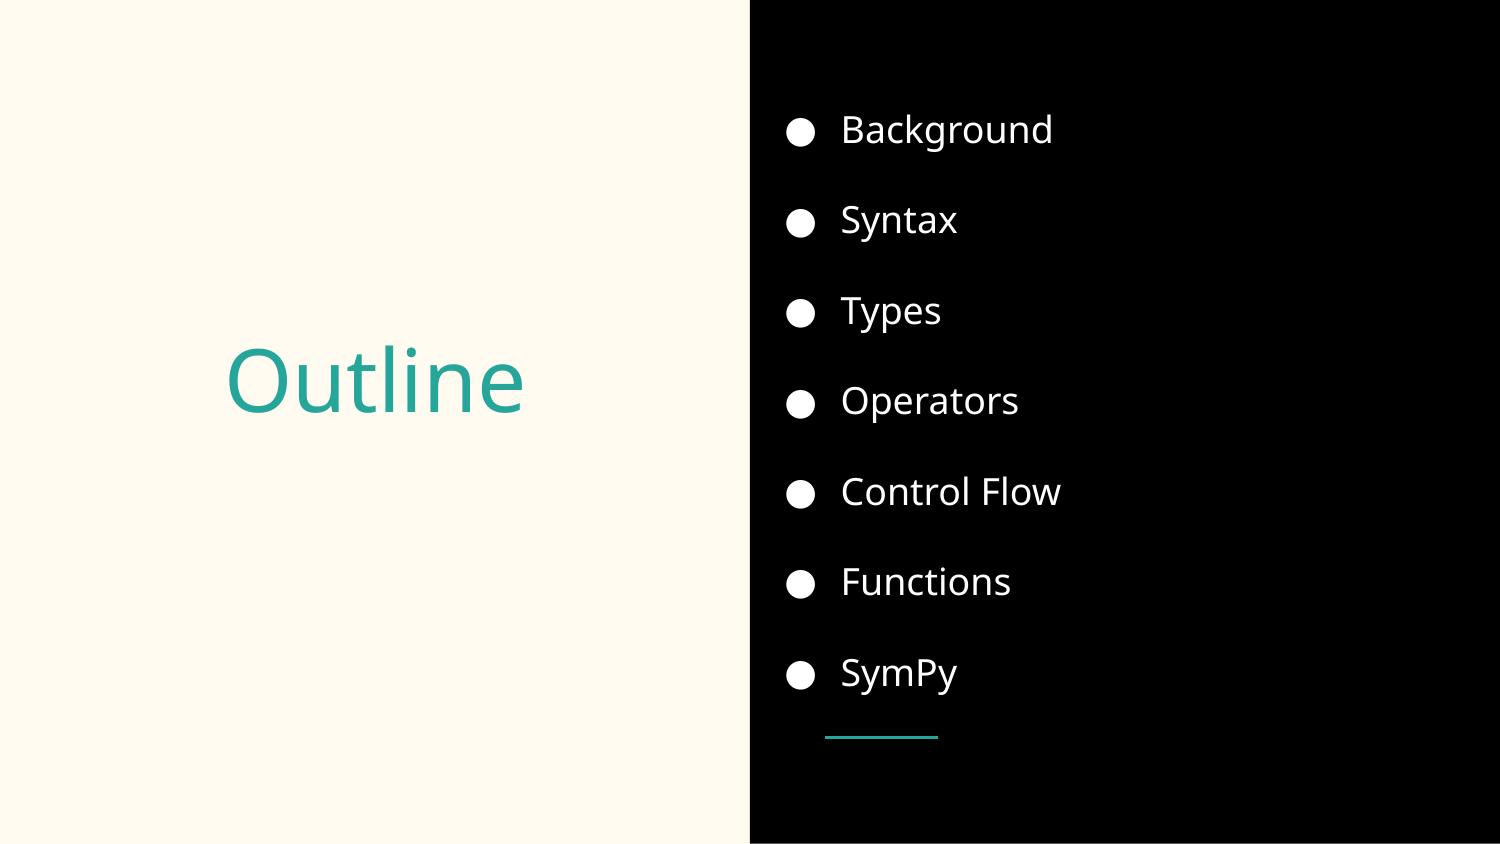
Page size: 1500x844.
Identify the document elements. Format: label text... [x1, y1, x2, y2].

title Outline [43, 226, 708, 446]
list Background Syntax Types Operators Control Flow Functions SymPy [750, 41, 1465, 758]
